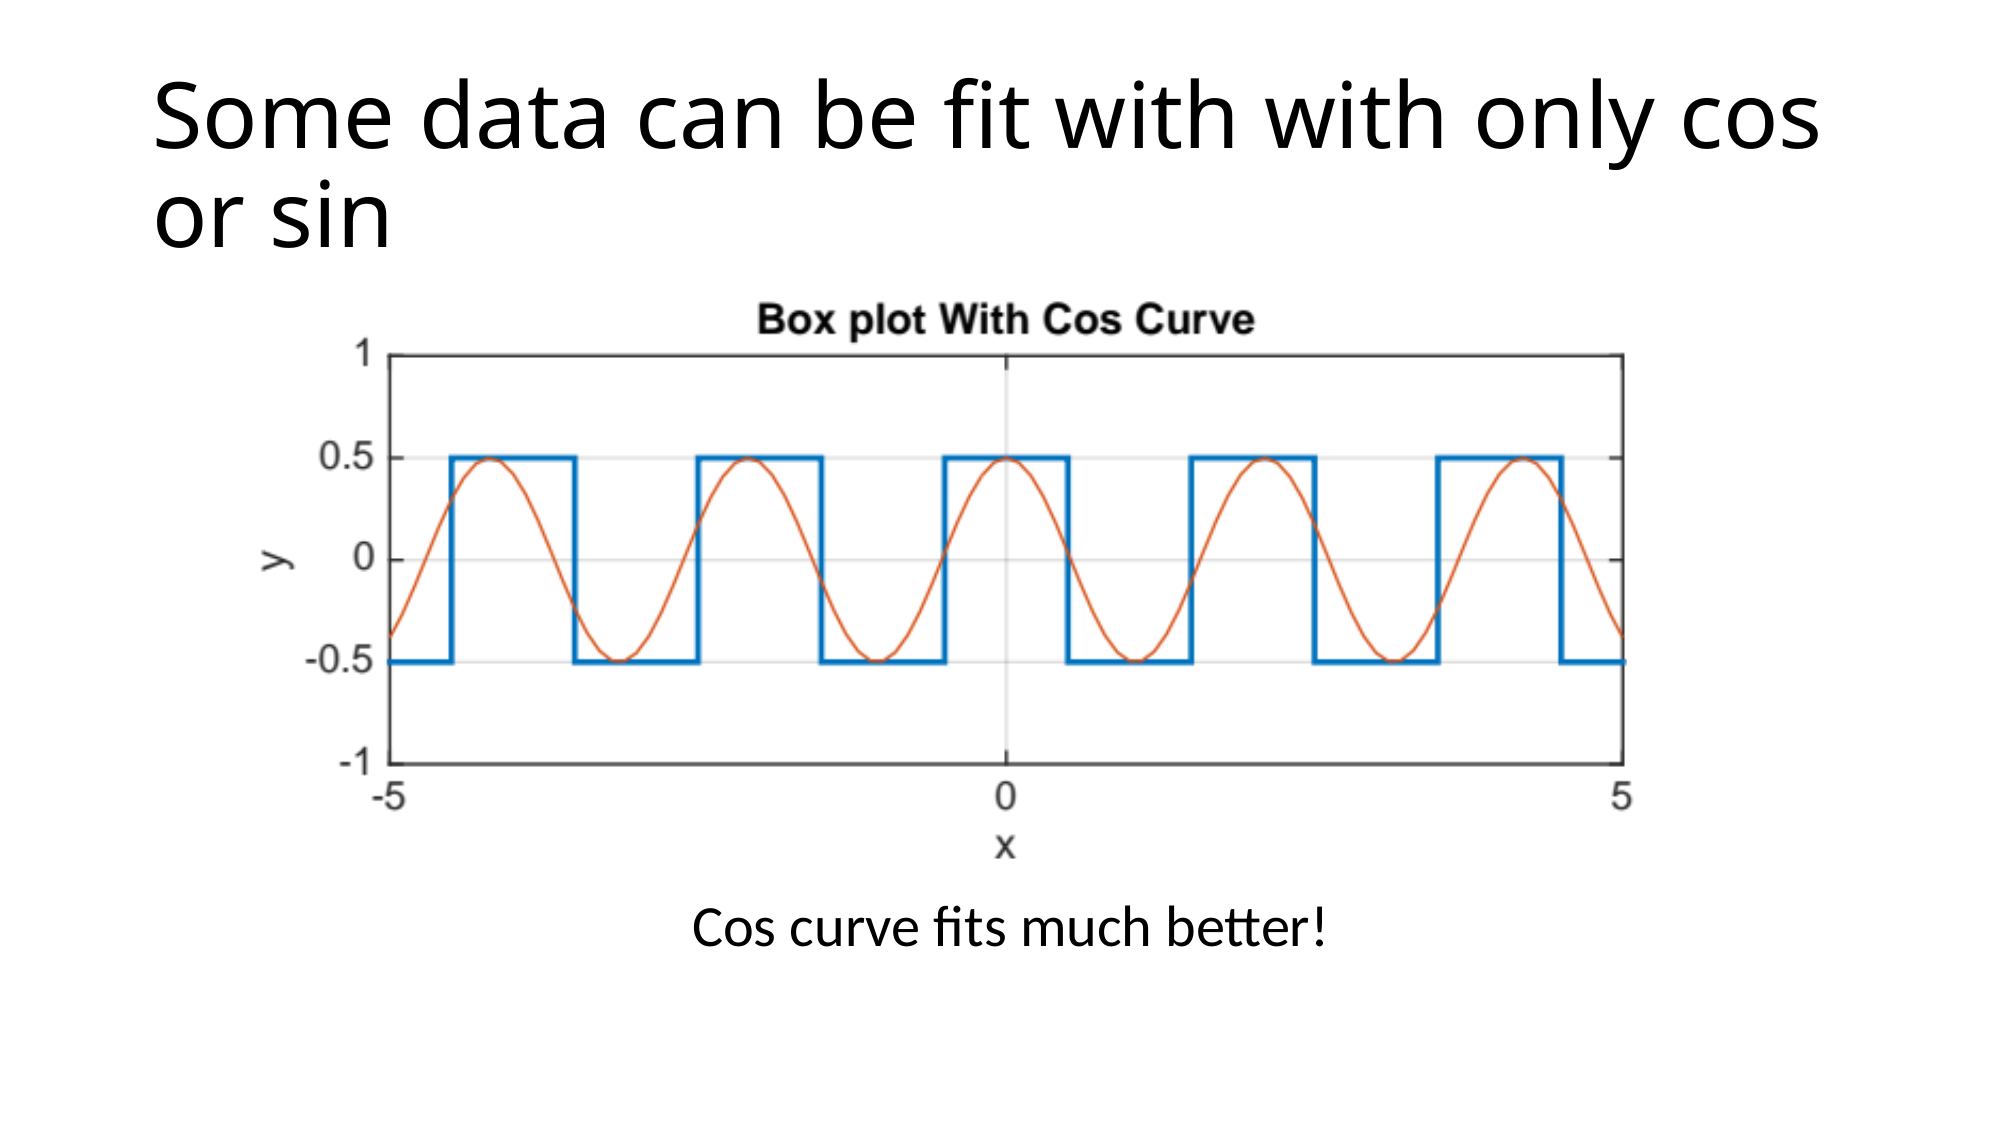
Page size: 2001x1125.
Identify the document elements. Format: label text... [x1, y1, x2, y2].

picture [183, 268, 1772, 886]
text_box Cos curve fits much better! [249, 886, 1772, 966]
title Some data can be fit with with only cos or sin [137, 59, 1863, 278]
